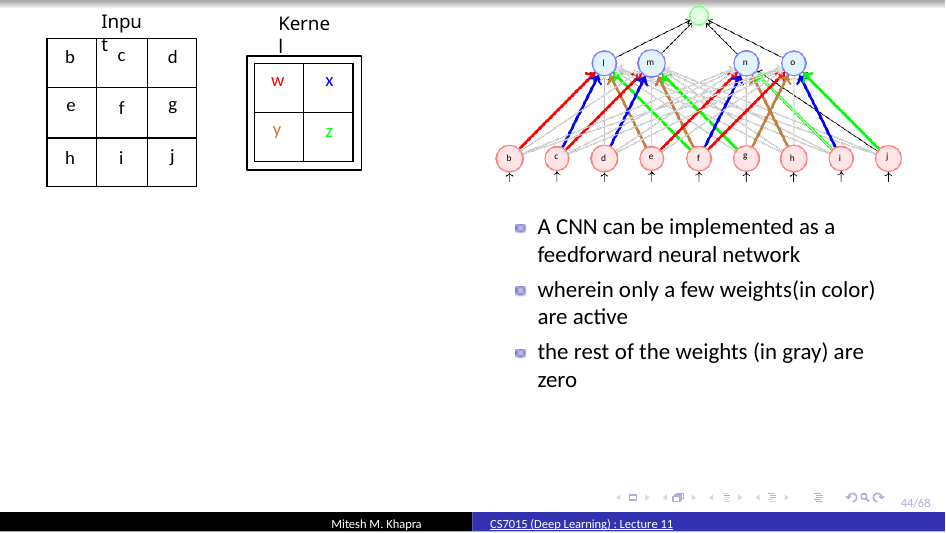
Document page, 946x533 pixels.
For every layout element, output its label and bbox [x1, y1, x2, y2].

text_box [246, 10, 362, 170]
table_cell [148, 139, 196, 186]
picture [515, 223, 527, 235]
table_cell [97, 139, 147, 186]
table_cell [148, 88, 196, 137]
picture [515, 286, 527, 298]
table_cell [48, 88, 96, 137]
picture [0, 0, 945, 182]
text_box [898, 493, 941, 510]
table_header [255, 64, 303, 112]
table_cell [304, 113, 352, 161]
table_cell [97, 88, 147, 137]
table_cell [255, 113, 303, 161]
table_header [148, 39, 196, 87]
picture [515, 349, 527, 361]
table_cell [48, 139, 96, 186]
text_box [535, 210, 900, 392]
table_header [48, 39, 96, 87]
text_box [0, 511, 946, 532]
table_header [304, 64, 352, 112]
title [99, 8, 146, 100]
